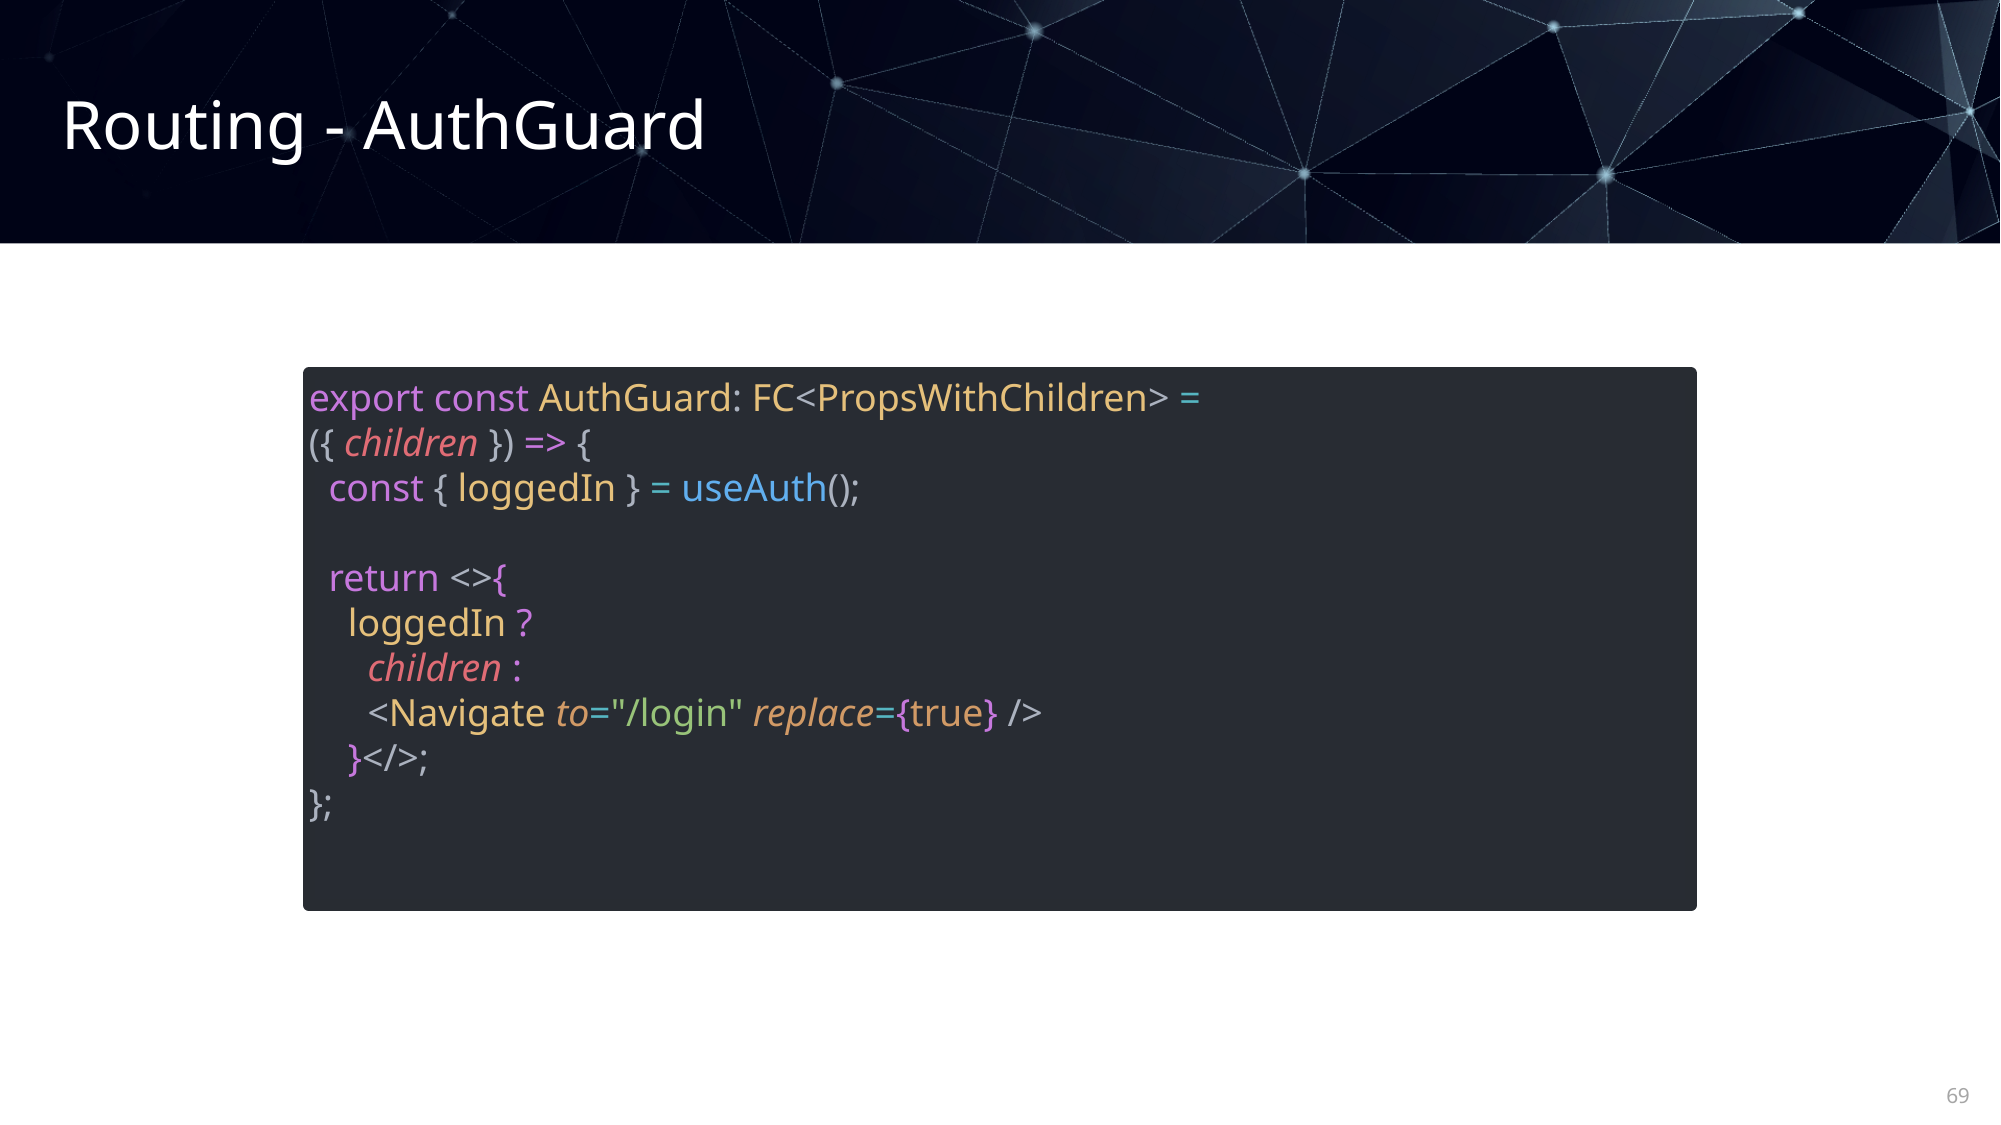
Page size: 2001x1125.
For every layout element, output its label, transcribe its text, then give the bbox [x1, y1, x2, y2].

list Routing - AuthGuard [55, 76, 1945, 220]
text_box export const AuthGuard: FC<PropsWithChildren> = ({ children }) => { const { loggedIn } = useAuth(); return <>{ loggedIn ? children : <Navigate to="/login" replace={true} /> }</>; }; [308, 373, 1691, 906]
picture [0, 0, 2000, 244]
